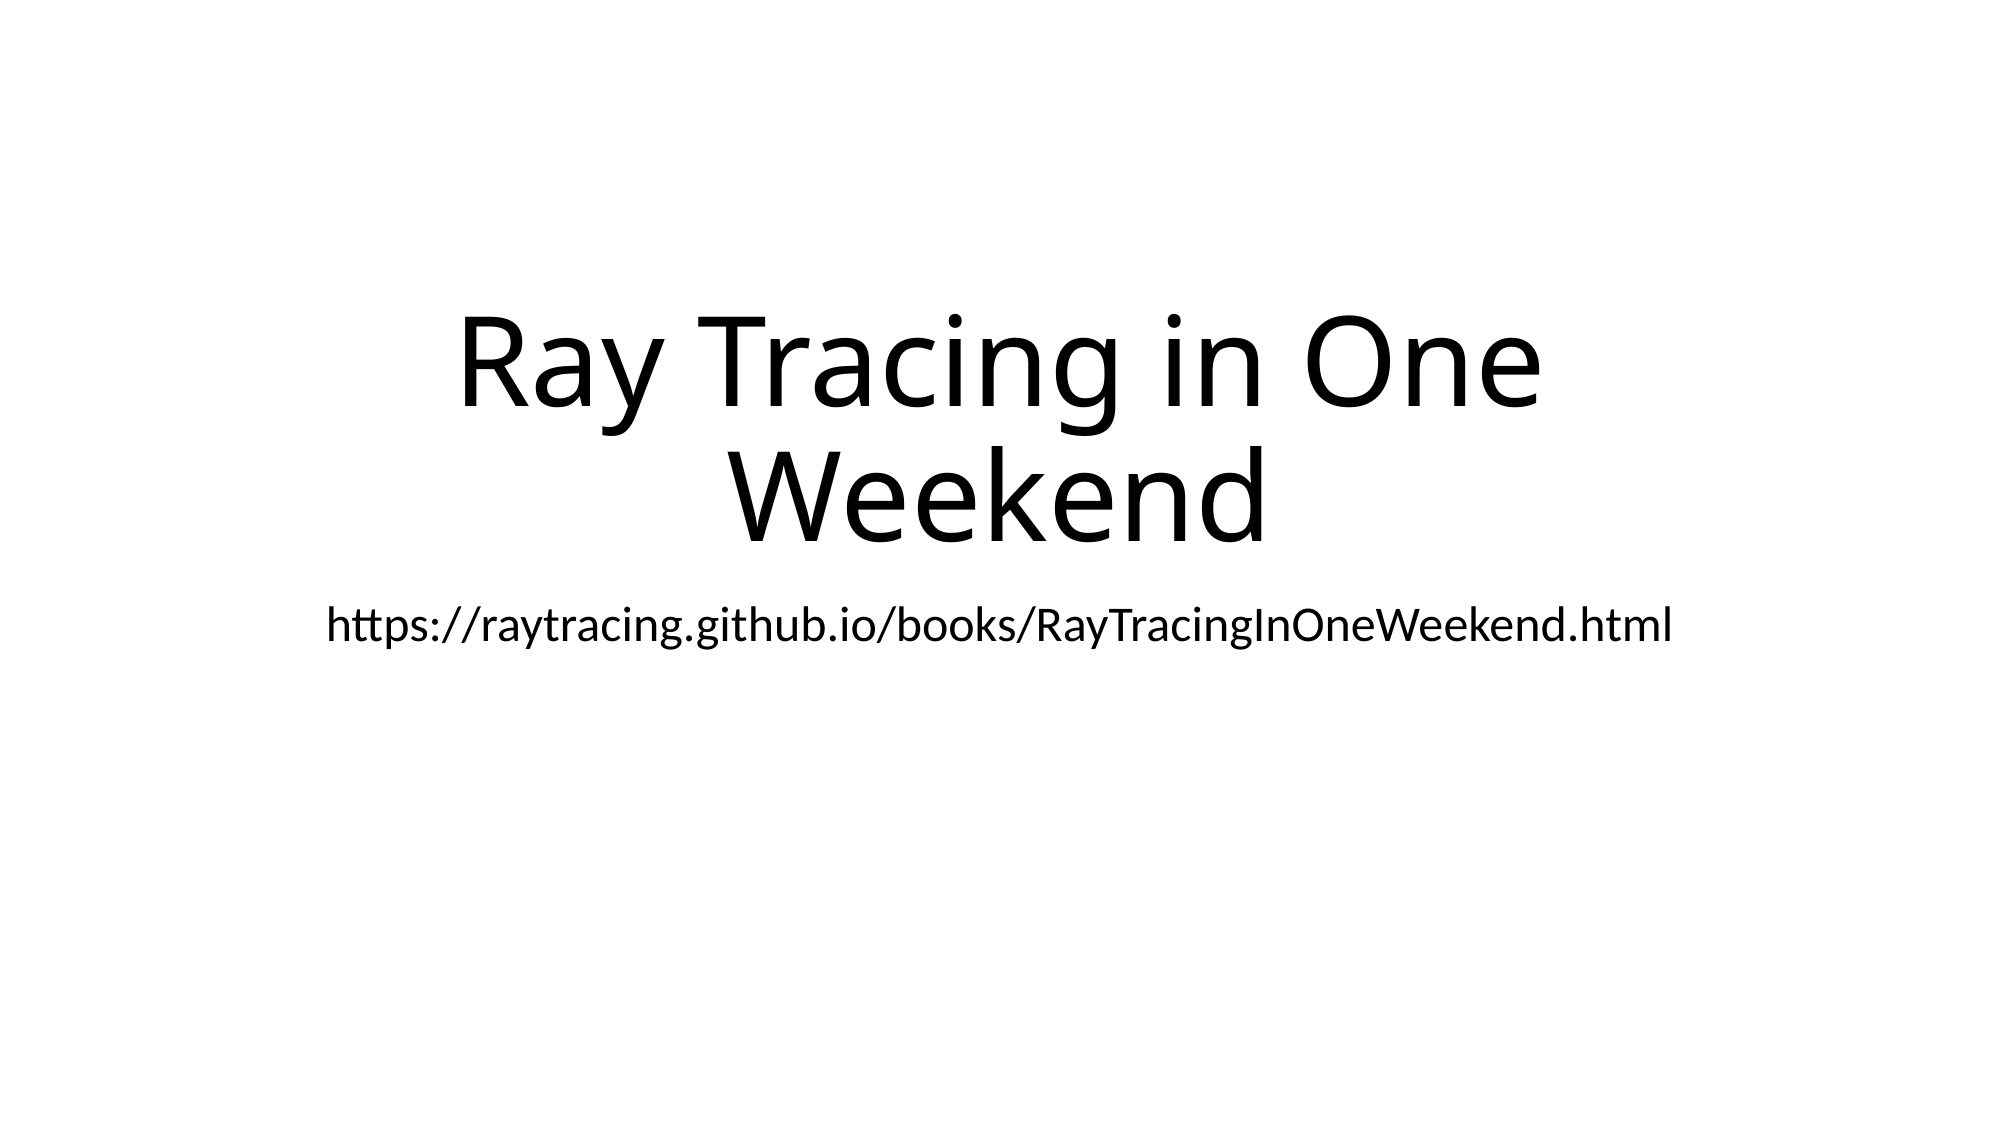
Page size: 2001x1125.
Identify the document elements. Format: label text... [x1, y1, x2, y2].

title Ray Tracing in One Weekend [249, 184, 1750, 576]
subtitle https://raytracing.github.io/books/RayTracingInOneWeekend.html [249, 590, 1750, 863]
